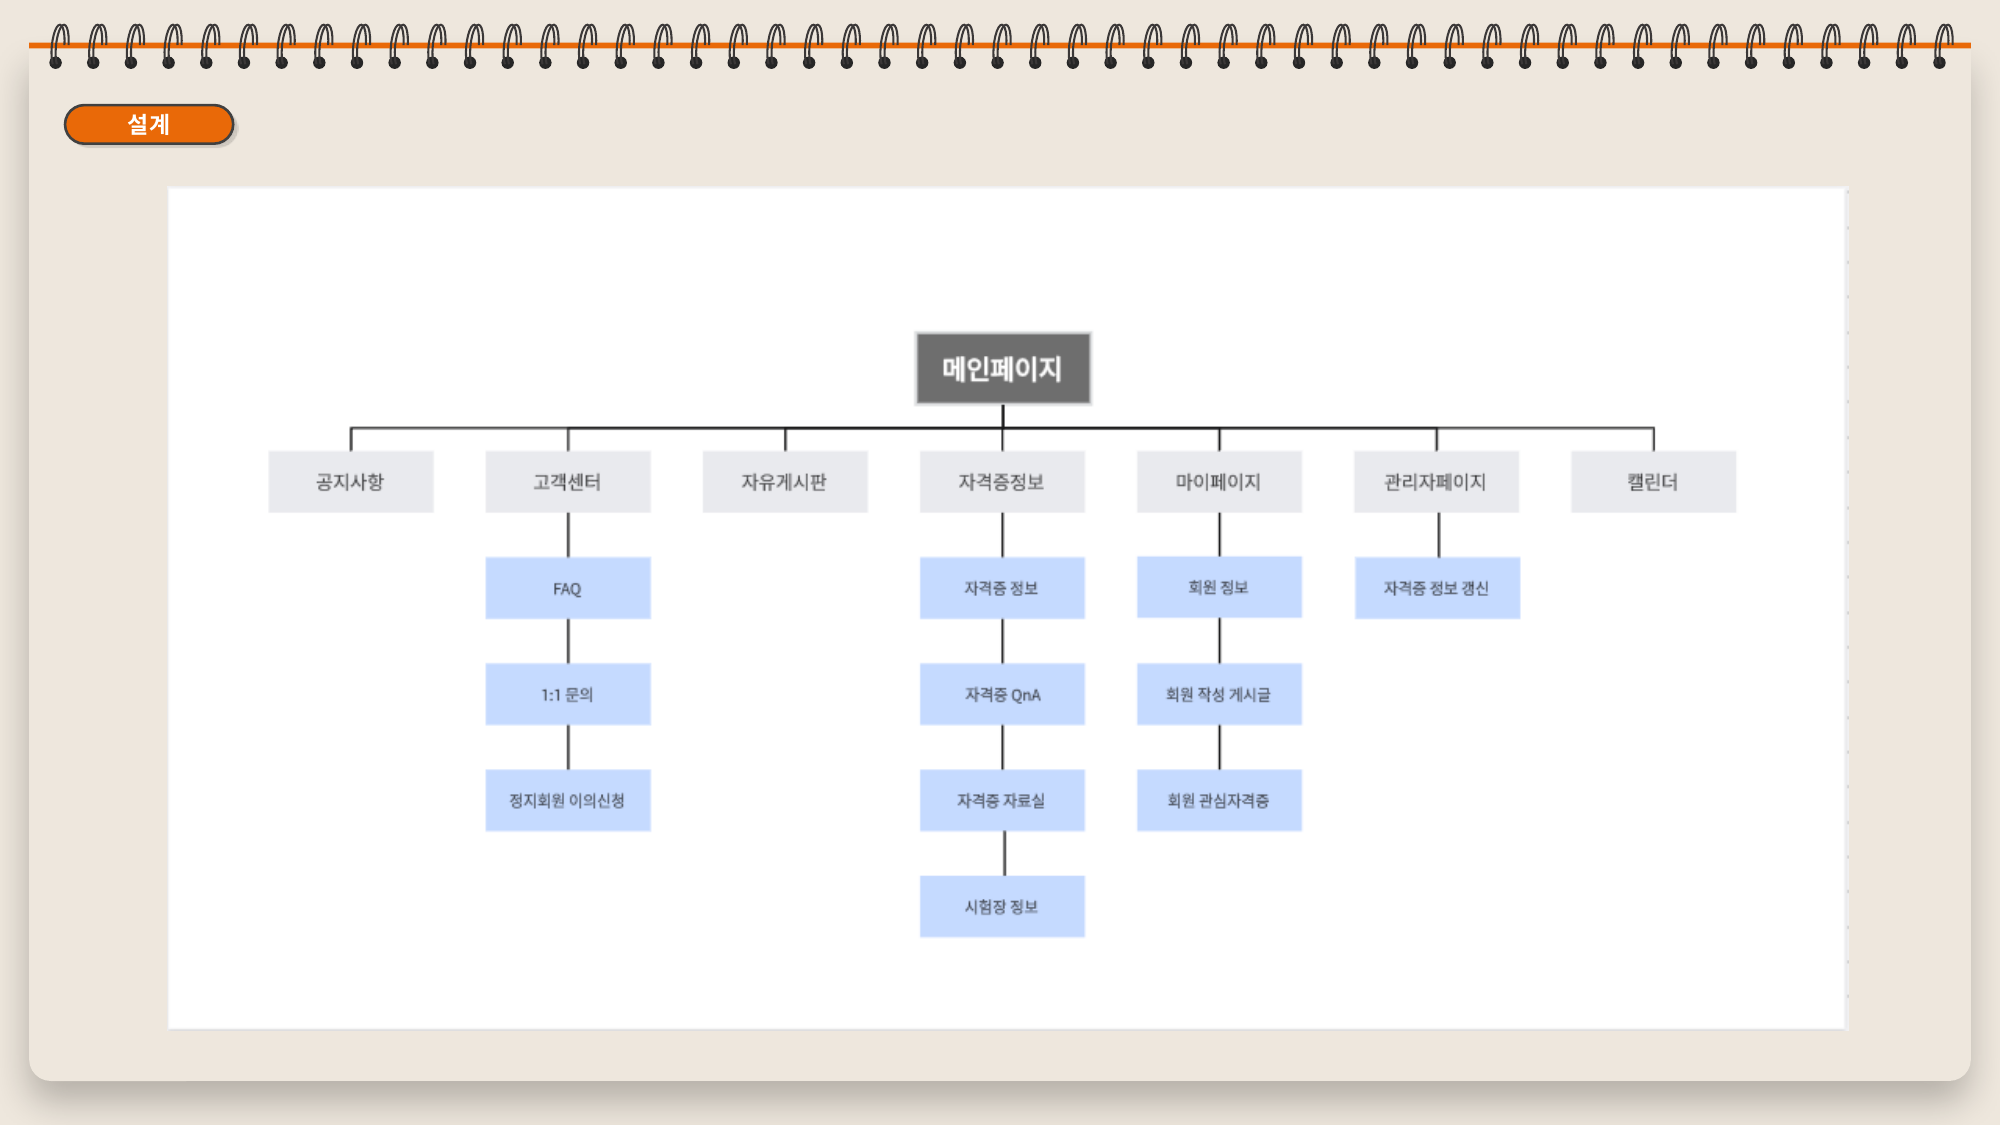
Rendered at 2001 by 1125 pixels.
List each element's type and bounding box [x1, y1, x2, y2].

text_box [29, 24, 1971, 1082]
picture [167, 186, 1849, 1031]
